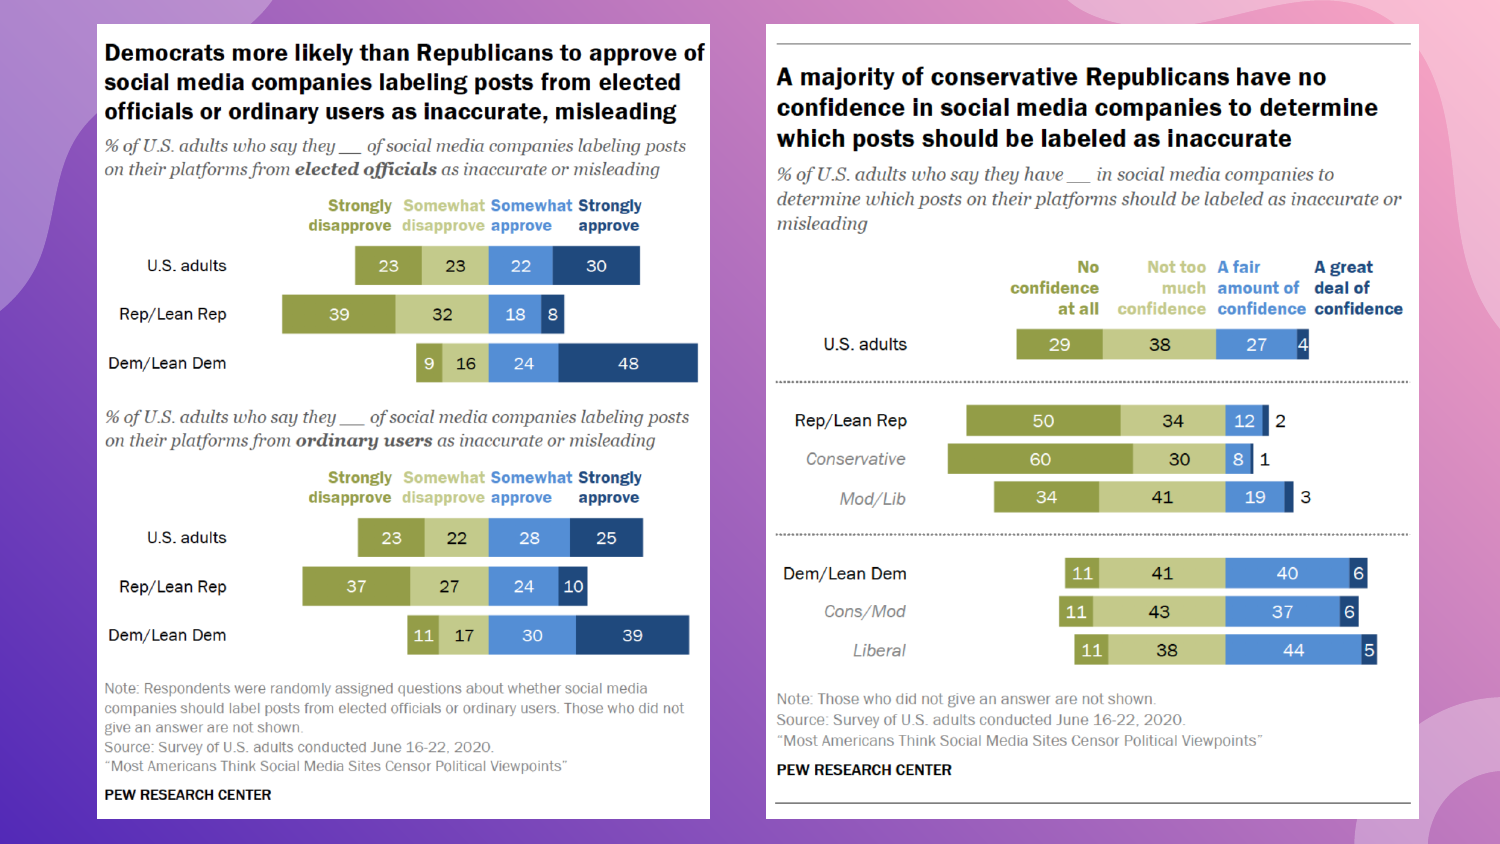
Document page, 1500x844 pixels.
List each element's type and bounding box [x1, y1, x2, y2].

picture [97, 24, 710, 819]
picture [765, 24, 1419, 819]
